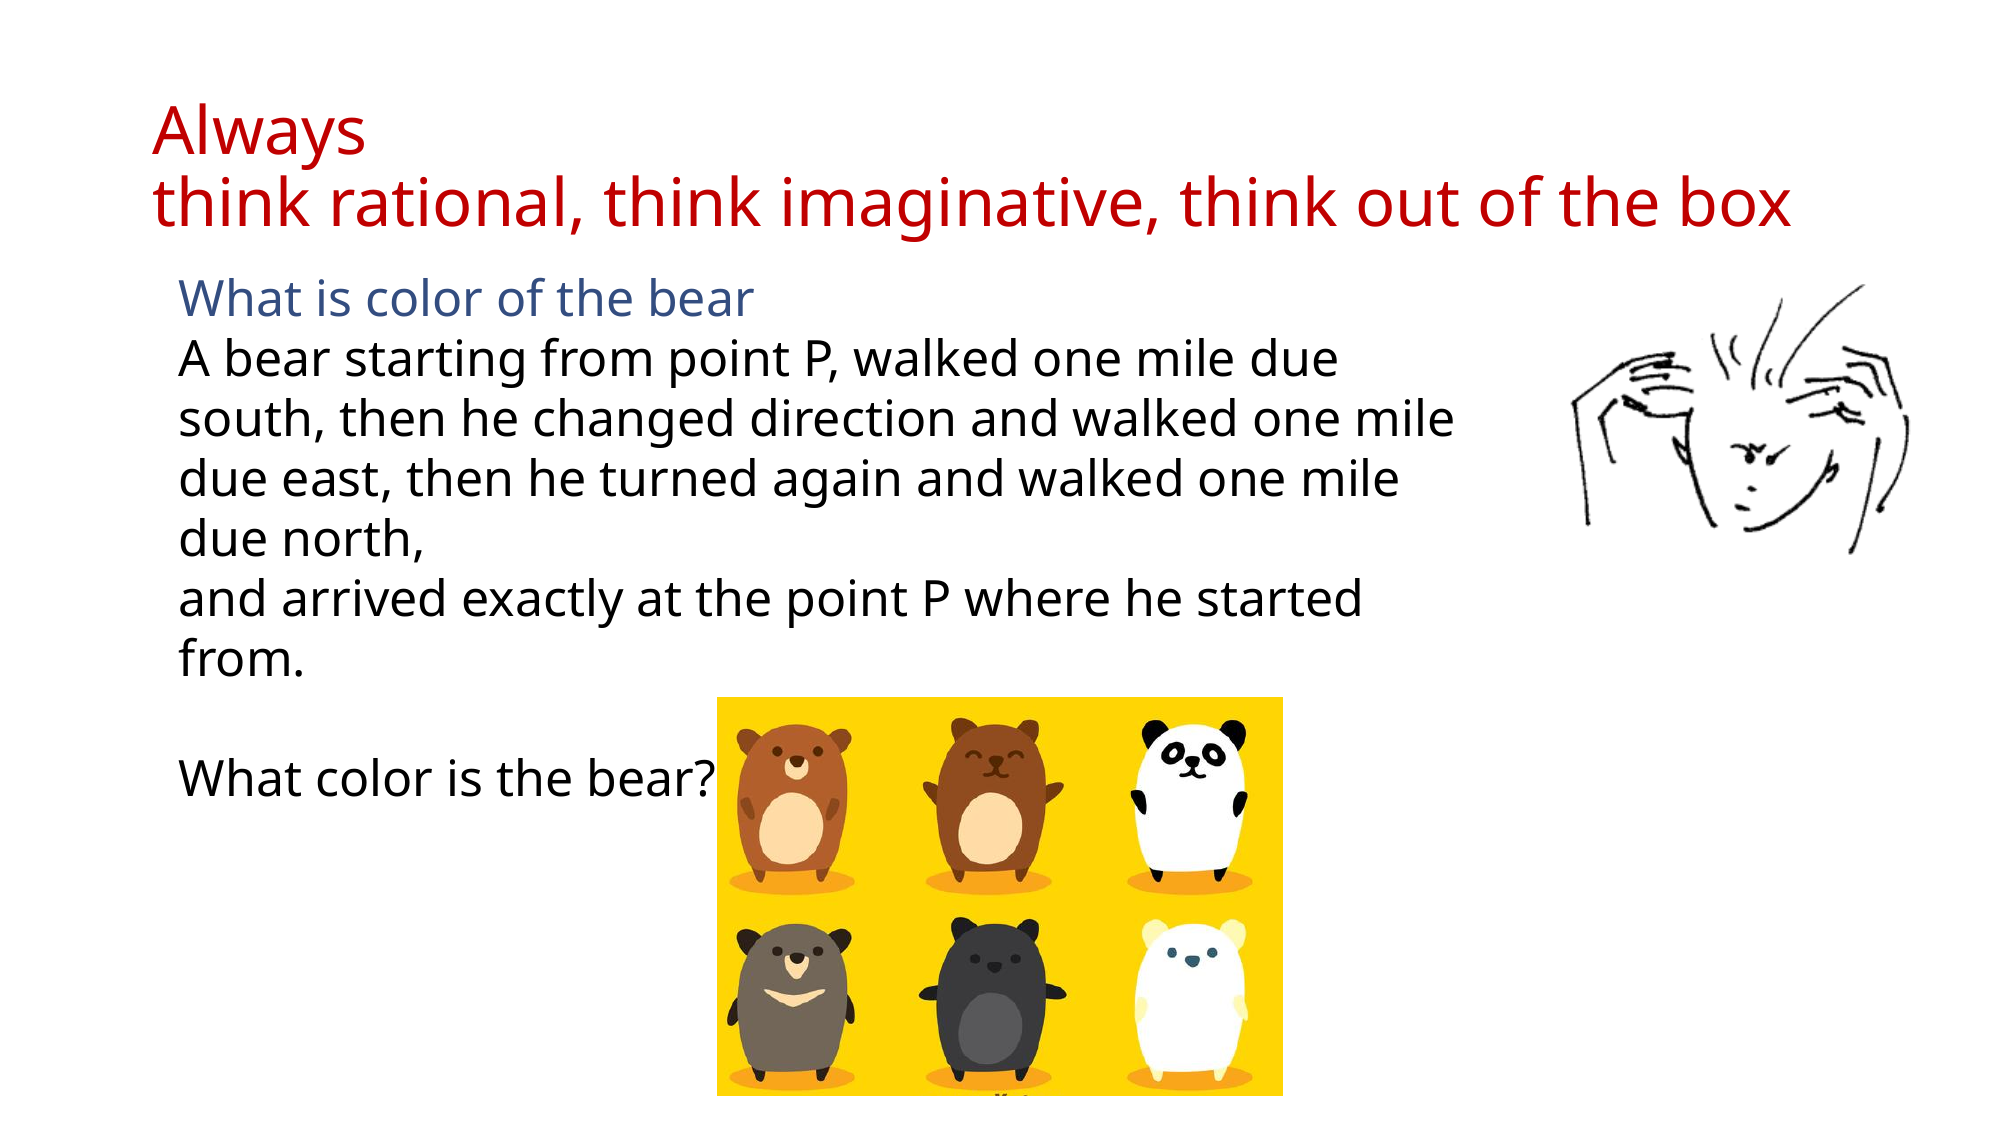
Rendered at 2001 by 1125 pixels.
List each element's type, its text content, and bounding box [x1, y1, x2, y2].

title Always think rational, think imaginative, think out of the box [137, 59, 1863, 278]
picture [1541, 277, 1923, 569]
picture [717, 697, 1283, 1096]
text_box What is color of the bear A bear starting from point P, walked one mile due south, then he changed direction and walked one mile due east, then he turned again and walked one mile due north, and arrived exactly at the point P where he started from. What color is the bear? [164, 258, 1476, 814]
